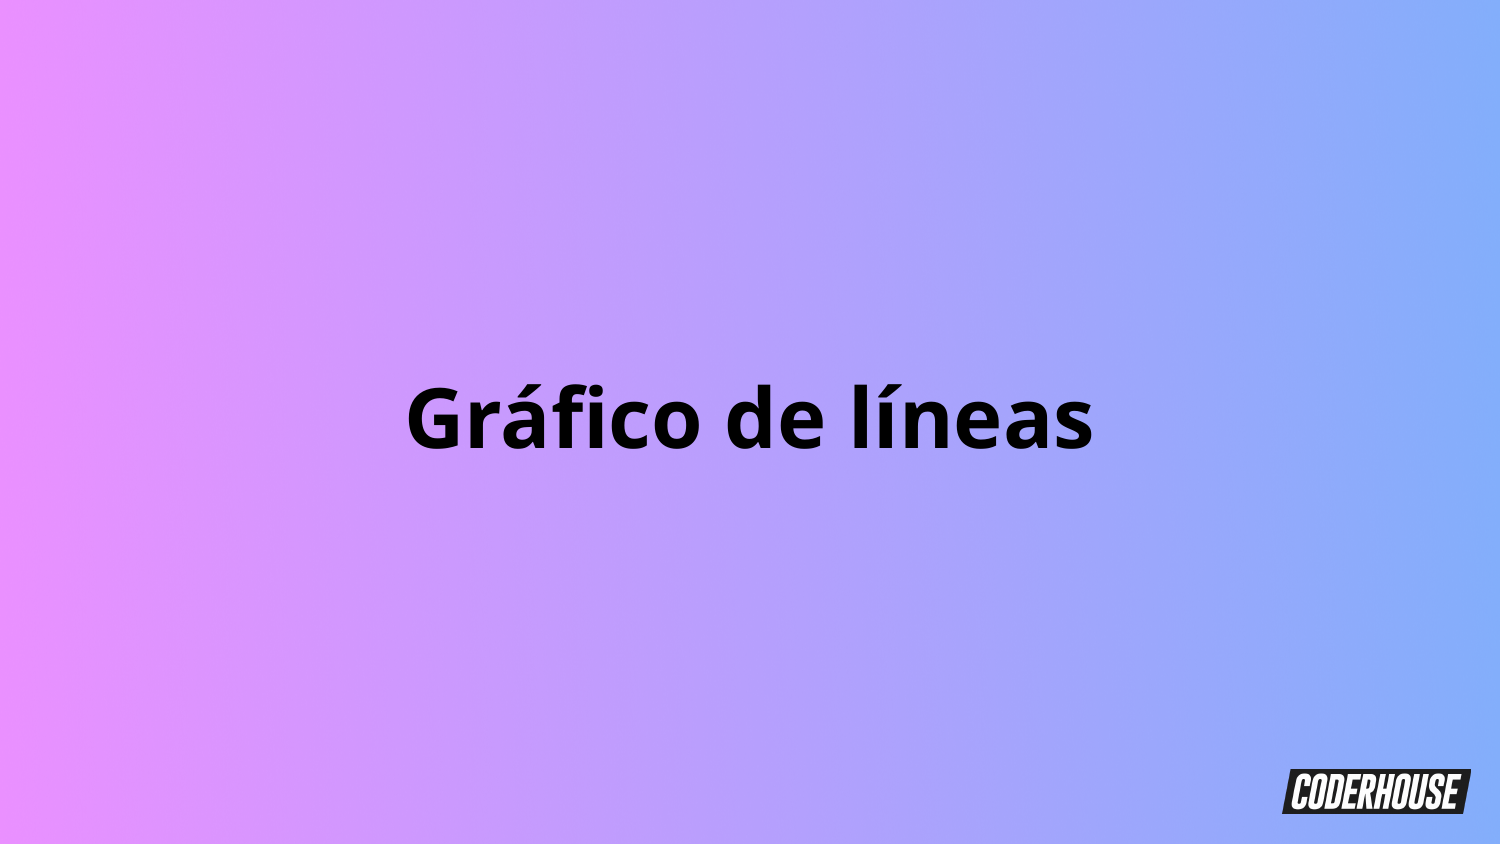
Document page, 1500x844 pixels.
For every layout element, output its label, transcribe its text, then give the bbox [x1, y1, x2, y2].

picture [0, 0, 1500, 844]
text_box Gráfico de líneas [239, 361, 1261, 482]
